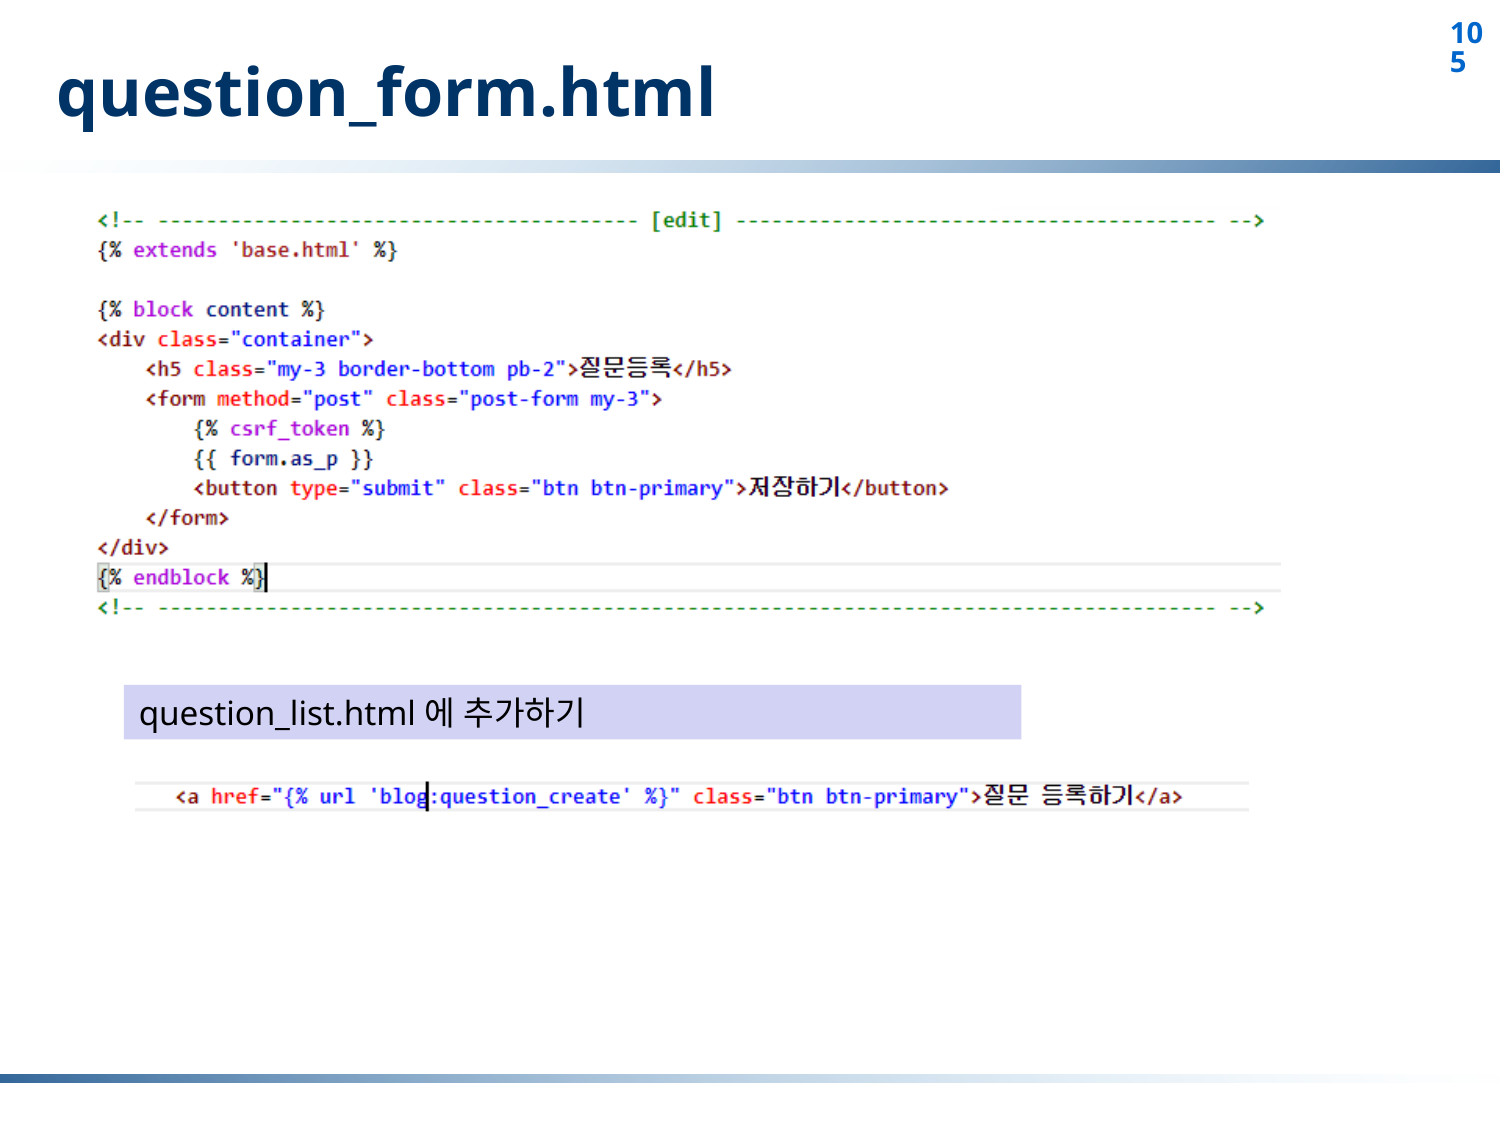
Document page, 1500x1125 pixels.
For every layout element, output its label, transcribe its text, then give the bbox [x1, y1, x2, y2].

text_box question_list.html에 추가하기 [123, 684, 1022, 740]
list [88, 207, 1281, 638]
picture [135, 763, 1249, 822]
title question_form.html [41, 19, 1424, 161]
